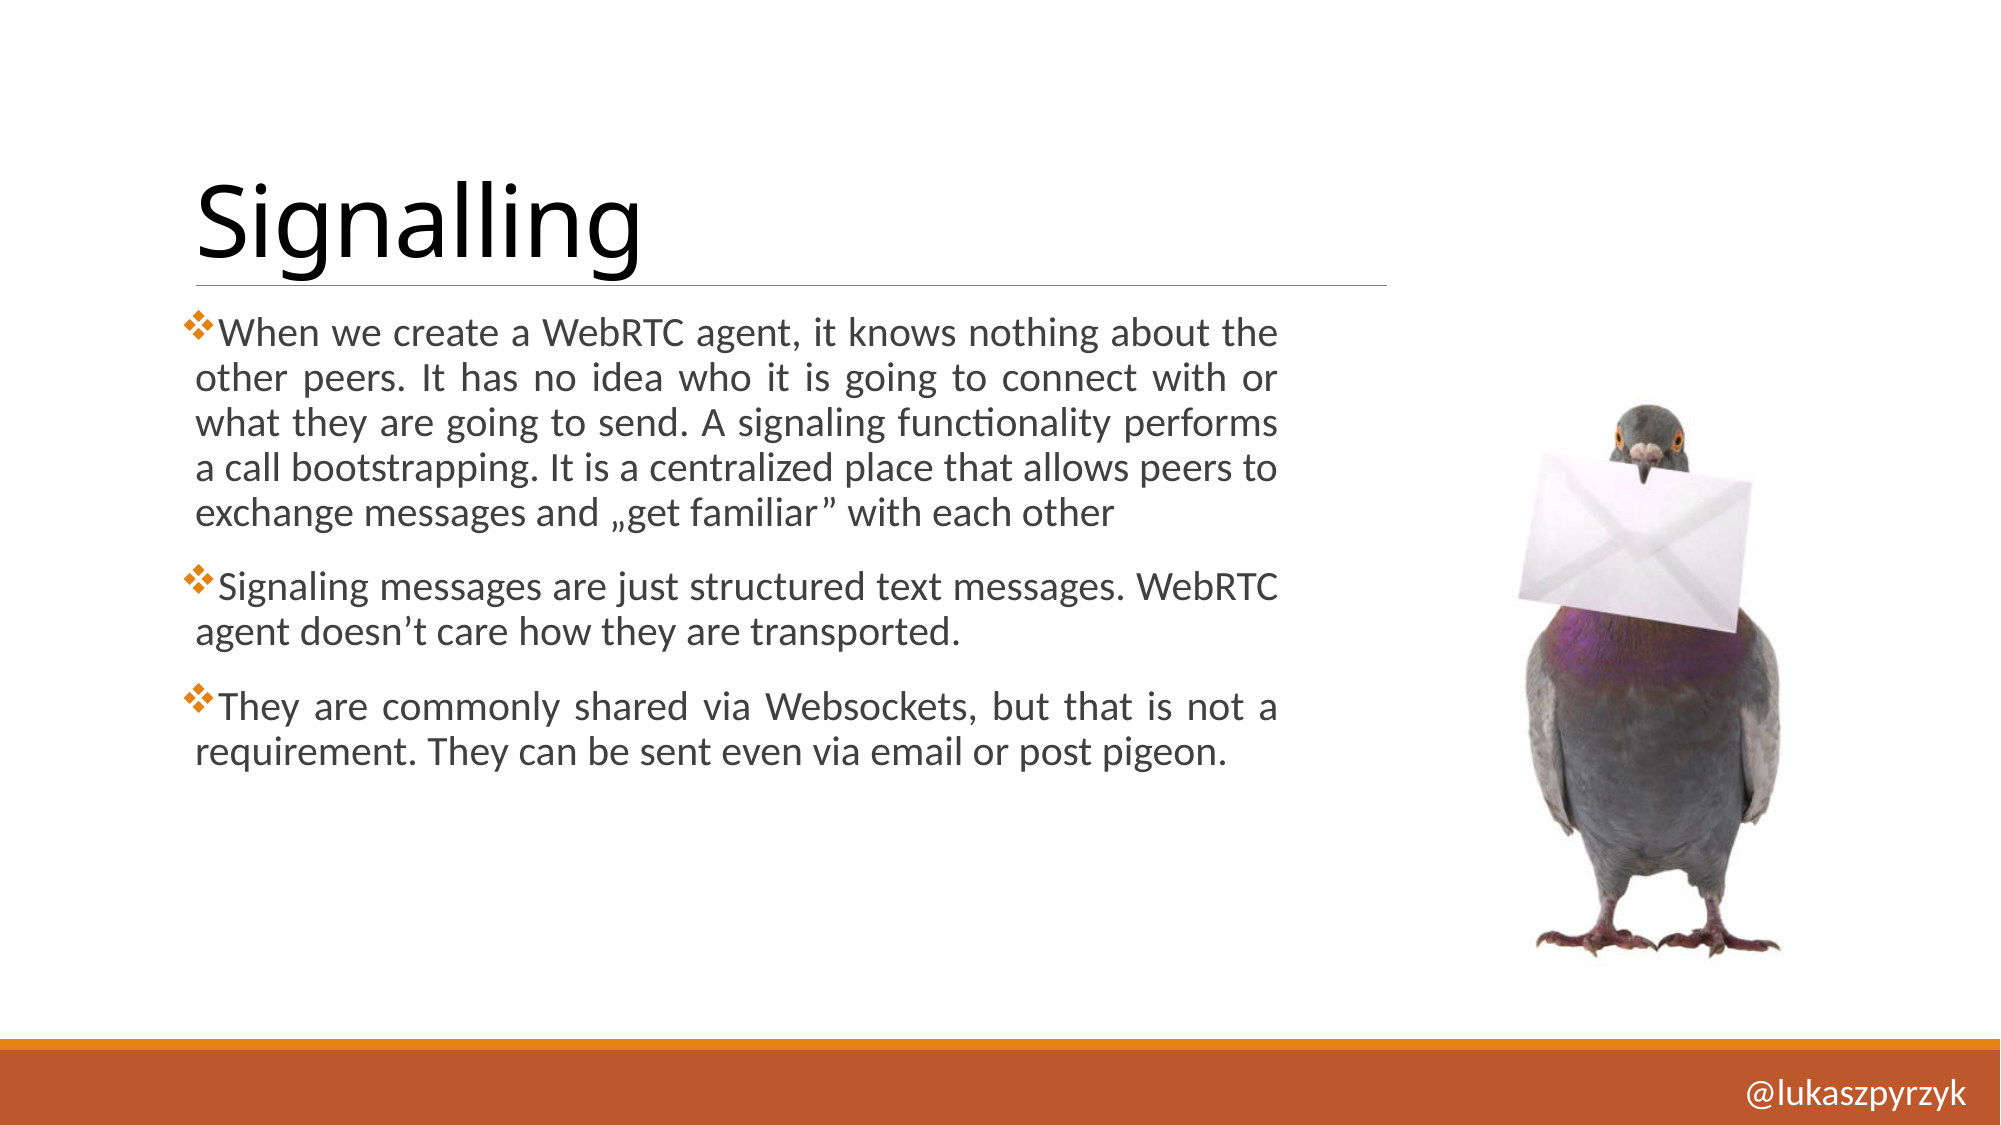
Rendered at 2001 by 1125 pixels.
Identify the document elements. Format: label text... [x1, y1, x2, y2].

list When we create a WebRTC agent, it knows nothing about the other peers. It has no idea who it is going to connect with or what they are going to send. A signaling functionality performs a call bootstrapping. It is a centralized place that allows peers to exchange messages and „get familiar” with each other Signaling messages are just structured text messages. WebRTC agent doesn’t care how they are transported. They are commonly shared via Websockets, but that is not a requirement. They can be sent even via email or post pigeon. [180, 302, 1280, 963]
text_box @lukaszpyrzyk [1728, 1060, 1982, 1121]
title Signalling [180, 47, 1830, 285]
picture [1387, 284, 1930, 1010]
